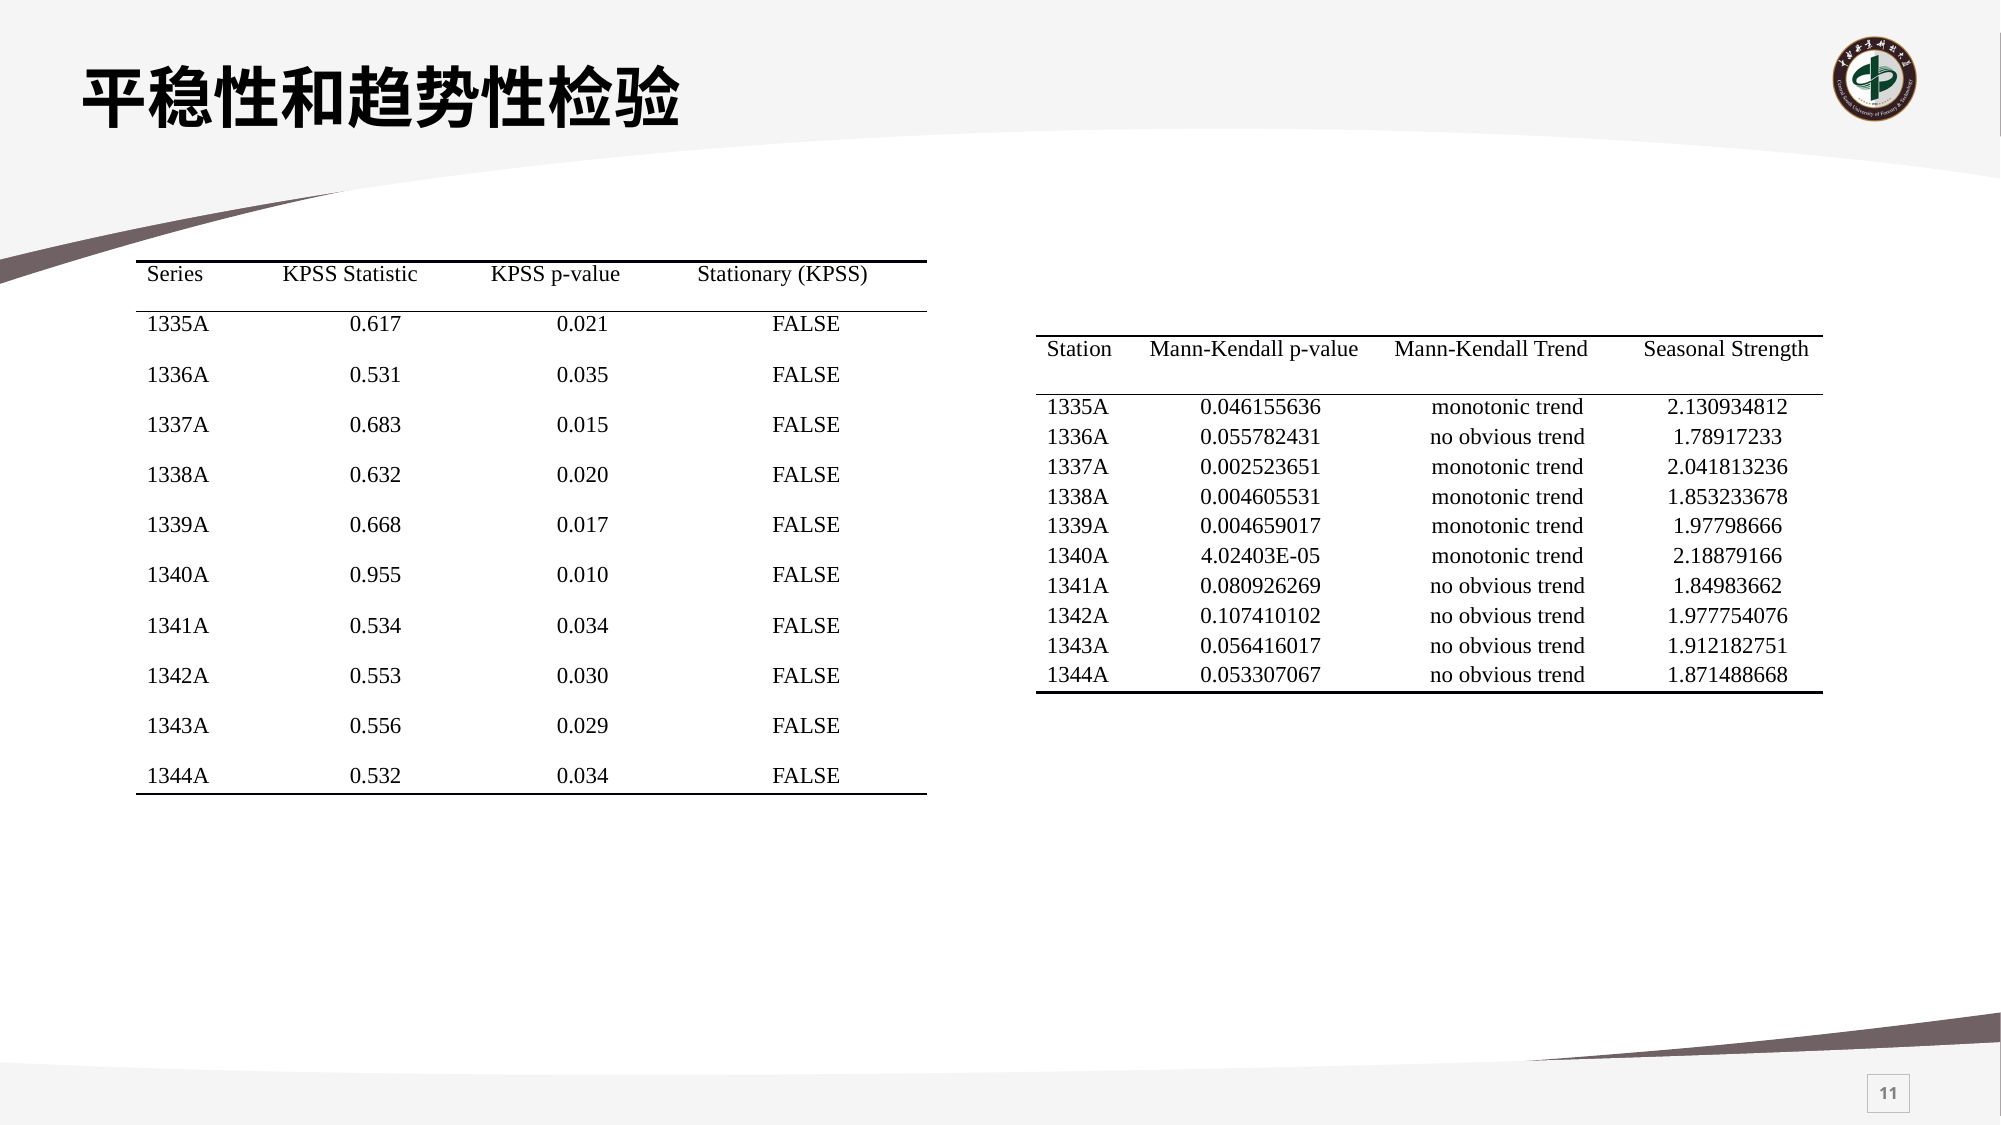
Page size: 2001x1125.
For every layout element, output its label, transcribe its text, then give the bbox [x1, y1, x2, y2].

table_cell 0.035 [480, 362, 686, 412]
table_cell 0.080926269 [1138, 573, 1383, 603]
table_cell 0.955 [272, 562, 480, 613]
table_cell 1338A [136, 462, 272, 512]
table_cell monotonic trend [1383, 454, 1632, 484]
table_header Series [136, 263, 272, 311]
table_header Seasonal Strength [1632, 337, 1823, 394]
table_cell 1342A [136, 663, 272, 713]
table_cell 1335A [1036, 395, 1138, 424]
table_cell 0.531 [272, 362, 480, 412]
table_cell 0.029 [480, 713, 686, 763]
table_cell 0.055782431 [1138, 424, 1383, 454]
table_cell FALSE [686, 613, 927, 663]
table_cell 2.130934812 [1632, 395, 1823, 424]
table_cell FALSE [686, 312, 927, 362]
table_cell FALSE [686, 763, 927, 793]
table_cell 1339A [1036, 513, 1138, 543]
table_cell 0.002523651 [1138, 454, 1383, 484]
table_cell no obvious trend [1383, 603, 1632, 633]
table_cell 0.034 [480, 613, 686, 663]
table_cell 2.18879166 [1632, 543, 1823, 573]
table_cell FALSE [686, 462, 927, 512]
table_cell FALSE [686, 663, 927, 713]
table_cell 0.668 [272, 512, 480, 562]
table_cell 0.046155636 [1138, 395, 1383, 424]
table_cell 0.553 [272, 663, 480, 713]
table_cell FALSE [686, 512, 927, 562]
table_cell 0.034 [480, 763, 686, 793]
table_cell 1337A [136, 412, 272, 462]
table_cell 0.532 [272, 763, 480, 793]
table_cell 0.683 [272, 412, 480, 462]
table_cell 1343A [1036, 633, 1138, 662]
picture [1831, 35, 1918, 123]
table_cell 4.02403E-05 [1138, 543, 1383, 573]
table_cell 1340A [136, 562, 272, 613]
table_cell 0.004659017 [1138, 513, 1383, 543]
table_cell 0.017 [480, 512, 686, 562]
table_cell 2.041813236 [1632, 454, 1823, 484]
table_cell 1.853233678 [1632, 484, 1823, 513]
table_cell 1.78917233 [1632, 424, 1823, 454]
table_cell 0.020 [480, 462, 686, 512]
table_cell 1344A [136, 763, 272, 793]
table_cell no obvious trend [1383, 633, 1632, 662]
table_cell monotonic trend [1383, 484, 1632, 513]
table_cell 1336A [136, 362, 272, 412]
table_cell 1344A [1036, 662, 1138, 691]
table_header Mann-Kendall p-value [1138, 337, 1383, 394]
table_cell 1341A [136, 613, 272, 663]
table_cell 0.534 [272, 613, 480, 663]
table_cell 0.010 [480, 562, 686, 613]
table_cell 0.030 [480, 663, 686, 713]
table_cell 0.004605531 [1138, 484, 1383, 513]
table_header KPSS p-value [480, 263, 686, 311]
table_cell 1341A [1036, 573, 1138, 603]
table_cell 1342A [1036, 603, 1138, 633]
table_cell 0.056416017 [1138, 633, 1383, 662]
table_cell 0.053307067 [1138, 662, 1383, 691]
table_header Mann-Kendall Trend [1383, 337, 1632, 394]
table_cell 0.556 [272, 713, 480, 763]
table_cell FALSE [686, 713, 927, 763]
table_cell 1335A [136, 312, 272, 362]
table_cell 1.84983662 [1632, 573, 1823, 603]
table_cell 1340A [1036, 543, 1138, 573]
table_cell 1.912182751 [1632, 633, 1823, 662]
table_cell 1338A [1036, 484, 1138, 513]
table_cell 0.617 [272, 312, 480, 362]
table_cell no obvious trend [1383, 573, 1632, 603]
table_cell 1343A [136, 713, 272, 763]
table_cell FALSE [686, 362, 927, 412]
table_cell 1.977754076 [1632, 603, 1823, 633]
table_cell 1.97798666 [1632, 513, 1823, 543]
table_cell no obvious trend [1383, 424, 1632, 454]
table_cell 0.015 [480, 412, 686, 462]
table_cell 0.021 [480, 312, 686, 362]
table_cell 1337A [1036, 454, 1138, 484]
table_cell 1336A [1036, 424, 1138, 454]
table_cell 0.632 [272, 462, 480, 512]
table_header Stationary (KPSS) [686, 263, 927, 311]
table_cell no obvious trend [1383, 662, 1632, 691]
text_box 平稳性和趋势性检验 [65, 48, 1066, 143]
table_cell 1.871488668 [1632, 662, 1823, 691]
table_cell FALSE [686, 412, 927, 462]
table_cell monotonic trend [1383, 543, 1632, 573]
table_header KPSS Statistic [272, 263, 480, 311]
table_cell FALSE [686, 562, 927, 613]
table_cell monotonic trend [1383, 395, 1632, 424]
table_cell 1339A [136, 512, 272, 562]
table_cell 0.107410102 [1138, 603, 1383, 633]
table_header Station [1036, 337, 1138, 394]
table_cell monotonic trend [1383, 513, 1632, 543]
